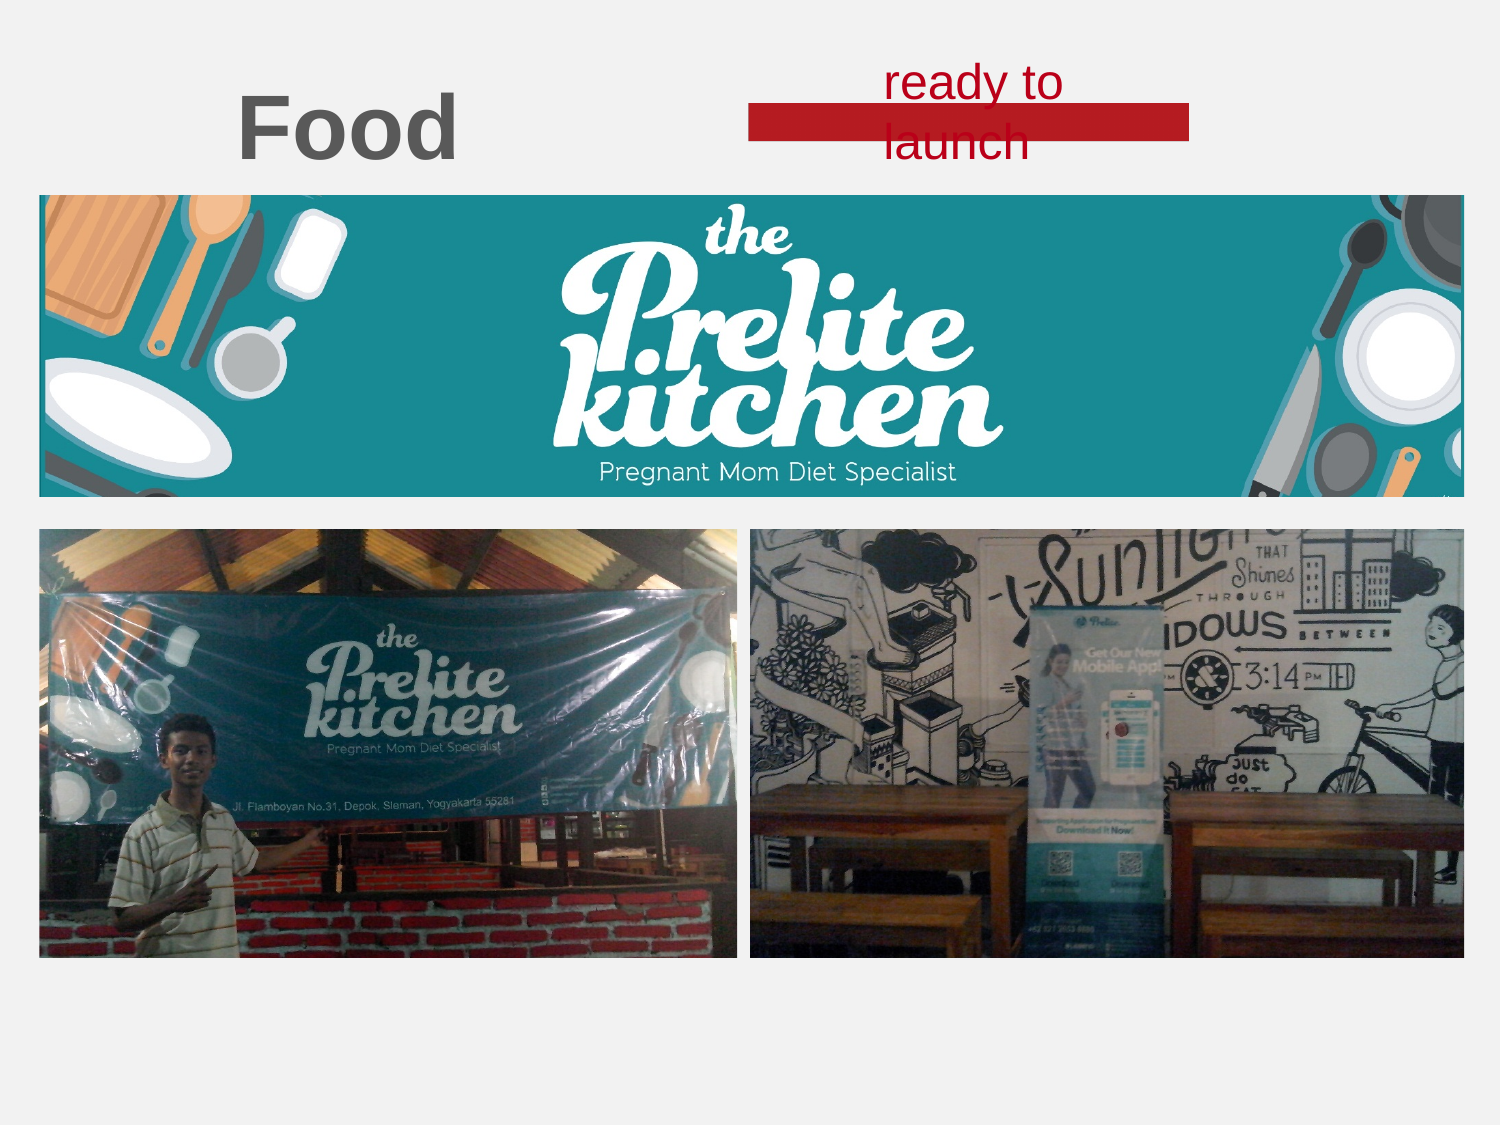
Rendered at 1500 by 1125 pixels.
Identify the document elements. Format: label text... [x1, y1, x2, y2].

text_box ready to launch [868, 41, 941, 118]
text_box Food Production [221, 60, 748, 188]
picture [749, 529, 1465, 958]
picture [39, 0, 1465, 498]
text_box ready to launch [993, 41, 1136, 118]
picture [39, 529, 738, 958]
